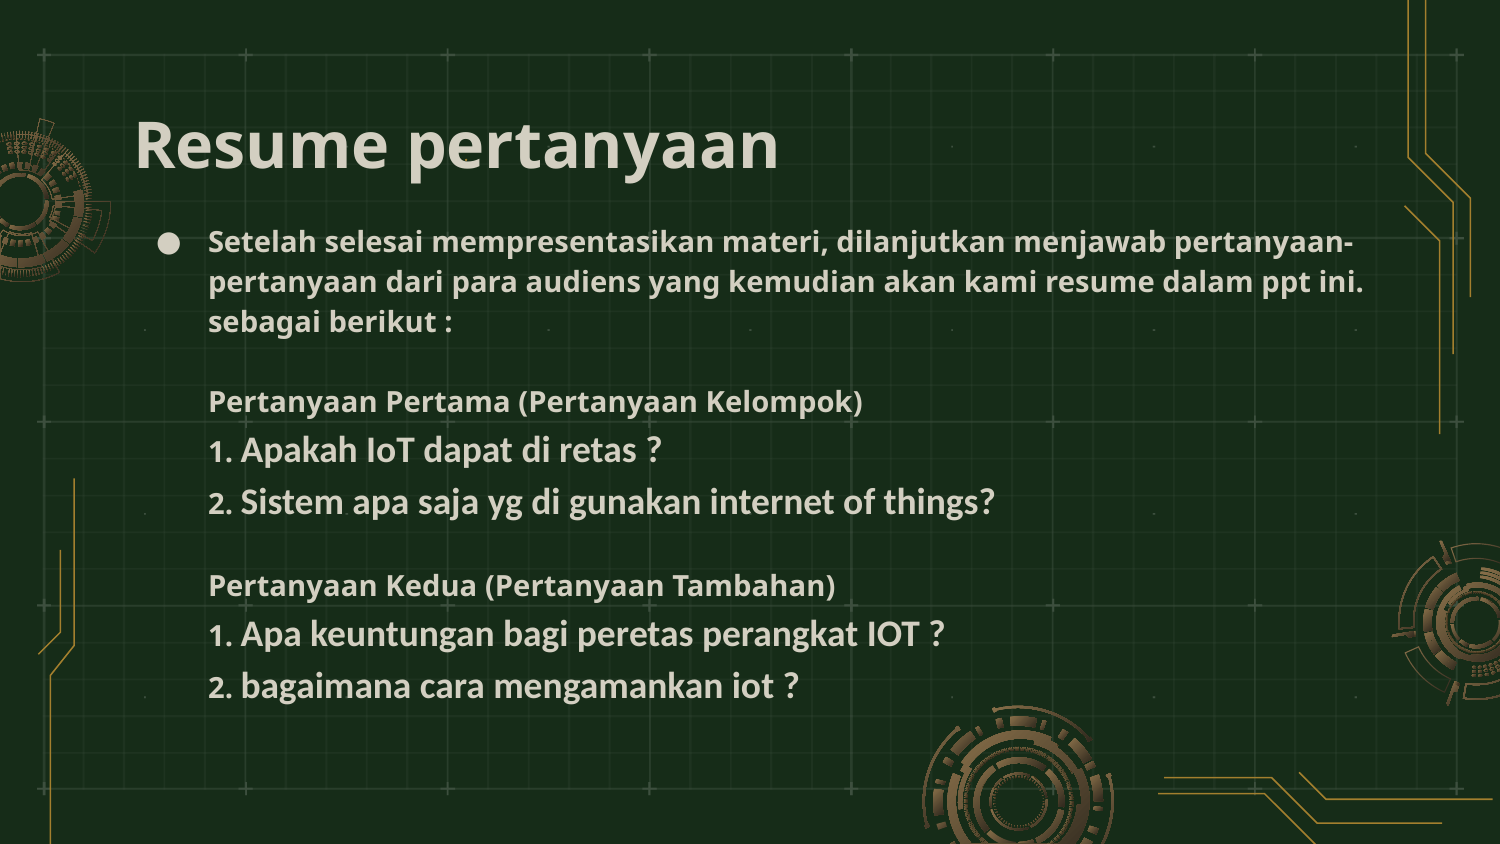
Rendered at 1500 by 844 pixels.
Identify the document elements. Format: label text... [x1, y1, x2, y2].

title Resume pertanyaan [118, 88, 1382, 193]
list Setelah selesai mempresentasikan materi, dilanjutkan menjawab pertanyaan-pertanyaan dari para audiens yang kemudian akan kami resume dalam ppt ini. sebagai berikut : Pertanyaan Pertama (Pertanyaan Kelompok) 1. Apakah IoT dapat di retas ? 2. Sistem apa saja yg di gunakan internet of things? Pertanyaan Kedua (Pertanyaan Tambahan) 1. Apa keuntungan bagi peretas perangkat IOT ? 2. bagaimana cara mengamankan iot ? [118, 202, 1382, 756]
